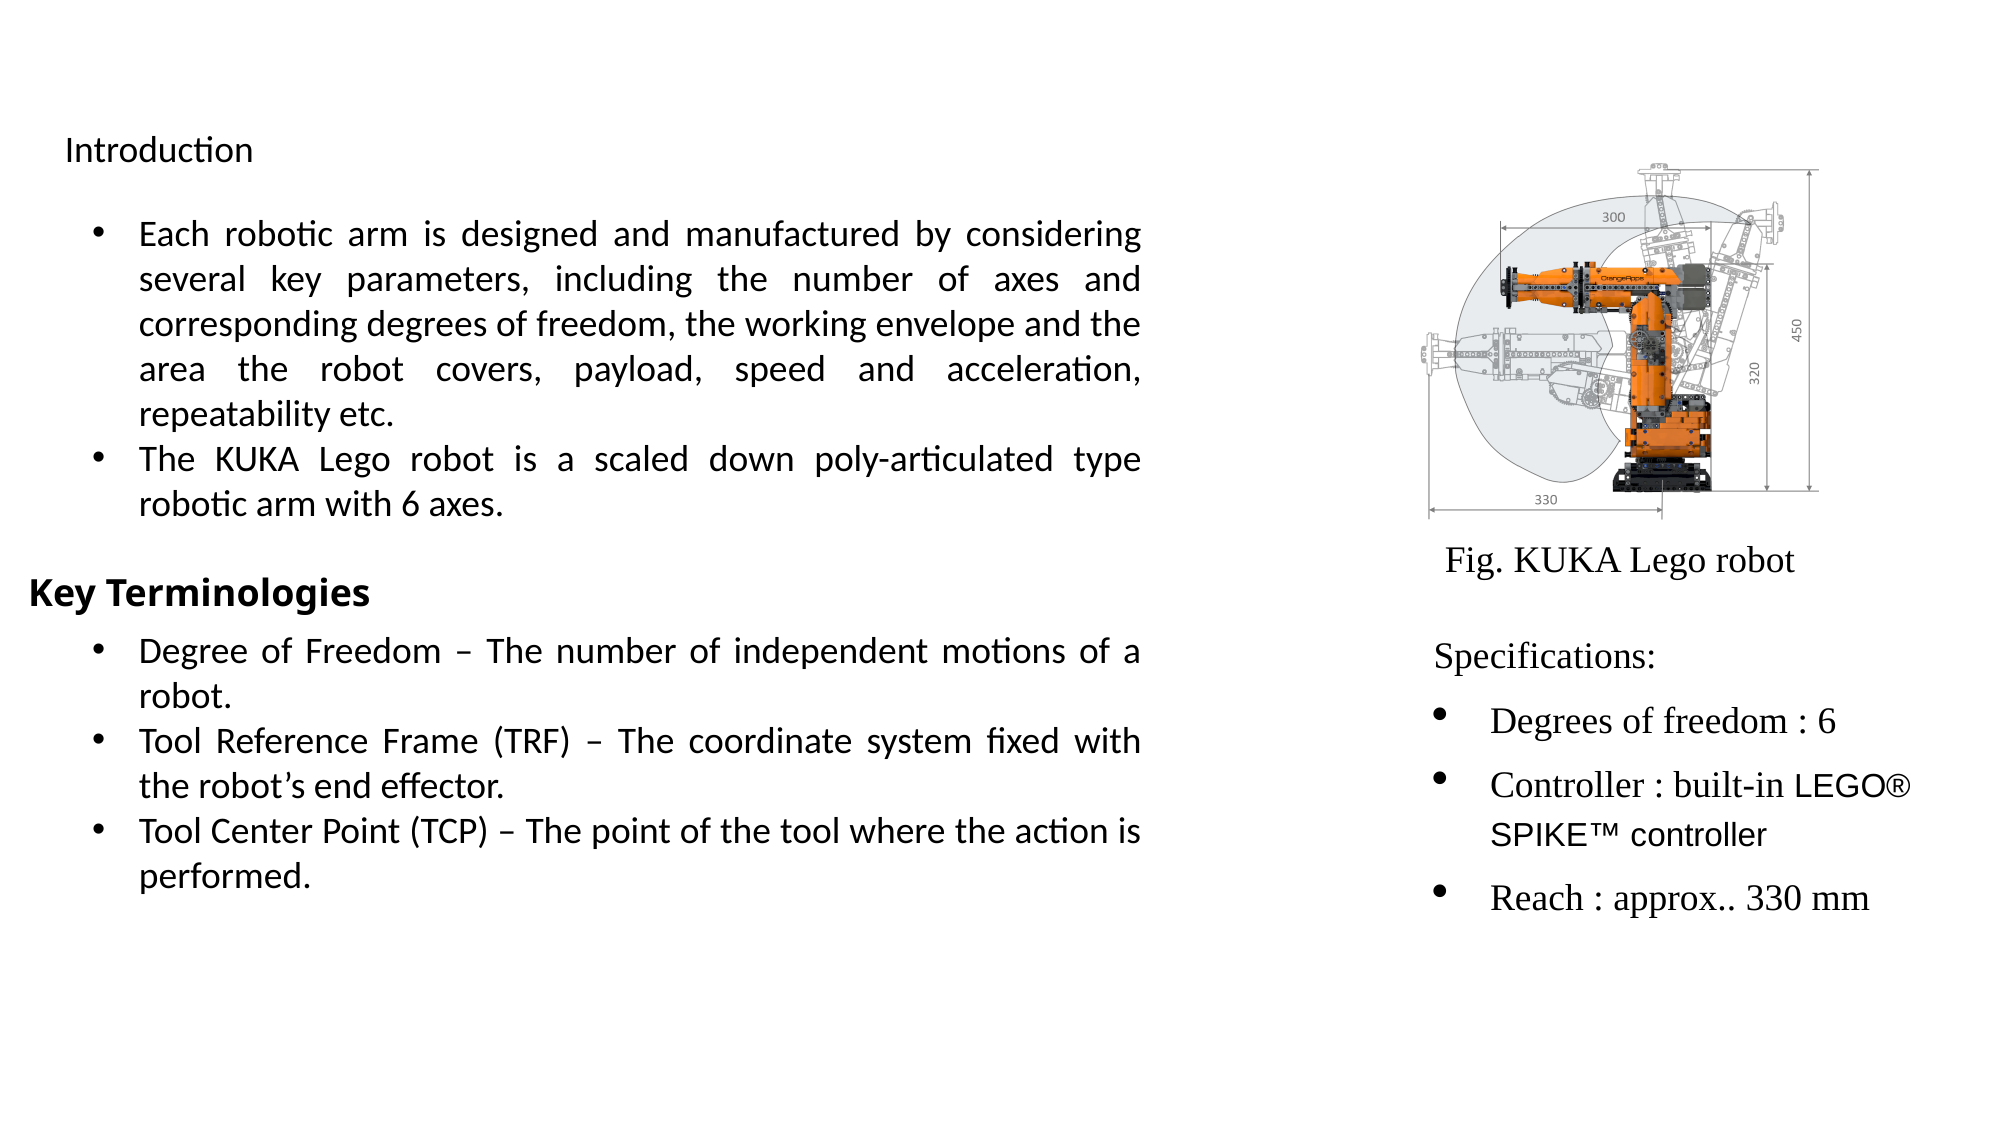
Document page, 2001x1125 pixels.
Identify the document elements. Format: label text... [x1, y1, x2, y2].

text_box Introduction [50, 117, 730, 178]
text_box Each robotic arm is designed and manufactured by considering several key parameters, including the number of axes and corresponding degrees of freedom, the working envelope and the area the robot covers, payload, speed and acceleration, repeatability etc. The KUKA Lego robot is a scaled down poly-articulated type robotic arm with 6 axes. [77, 201, 1158, 532]
text_box Degree of Freedom – The number of independent motions of a robot. Tool Reference Frame (TRF) – The coordinate system fixed with the robot’s end effector. Tool Center Point (TCP) – The point of the tool where the action is performed. [77, 618, 1158, 949]
text_box Fig. KUKA Lego robot [1420, 528, 1811, 588]
text_box Key Terminologies [13, 558, 386, 622]
text_box Specifications: Degrees of freedom : 6 Controller : built-in LEGO® SPIKE™ controller Reach : approx.. 330 mm [1418, 620, 1971, 926]
picture [1418, 161, 1820, 522]
